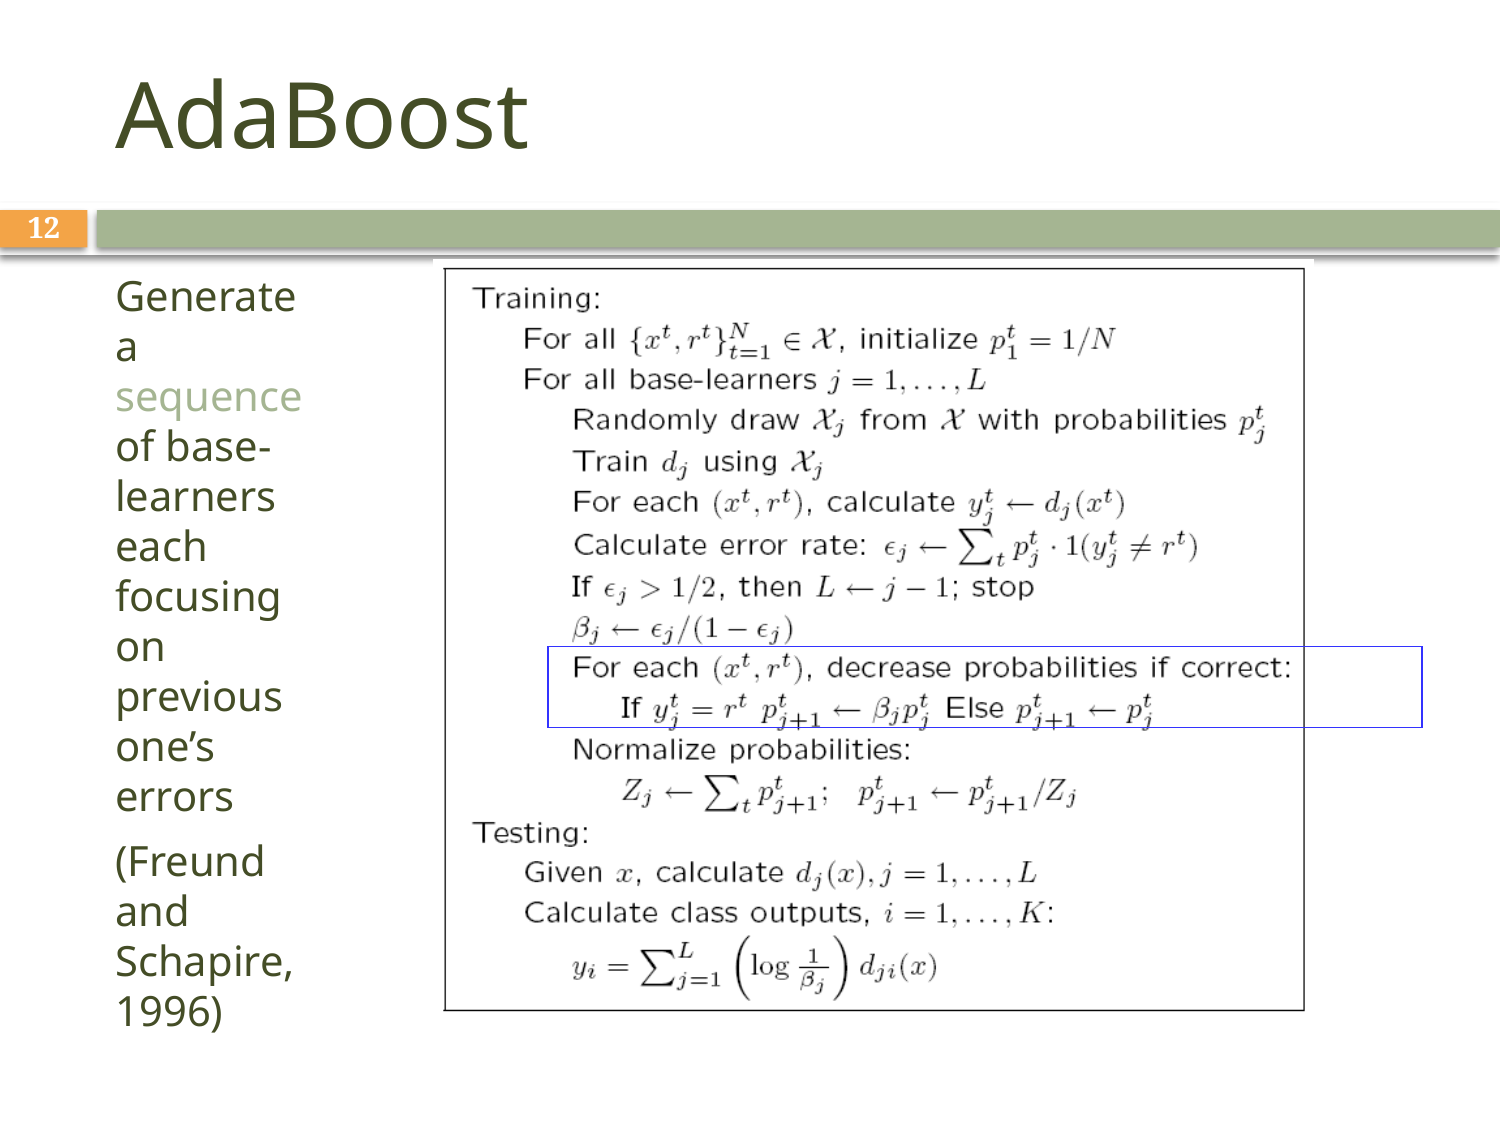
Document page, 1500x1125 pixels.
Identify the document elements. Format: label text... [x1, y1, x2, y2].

slide_number 12 [0, 208, 88, 249]
text_box [1319, 646, 1423, 728]
list Generate a sequence of base-learners each focusing on previous one’s errors (Freund and Schapire, 1996) [100, 262, 344, 1000]
title AdaBoost [100, 37, 1438, 187]
picture [433, 259, 1314, 1023]
